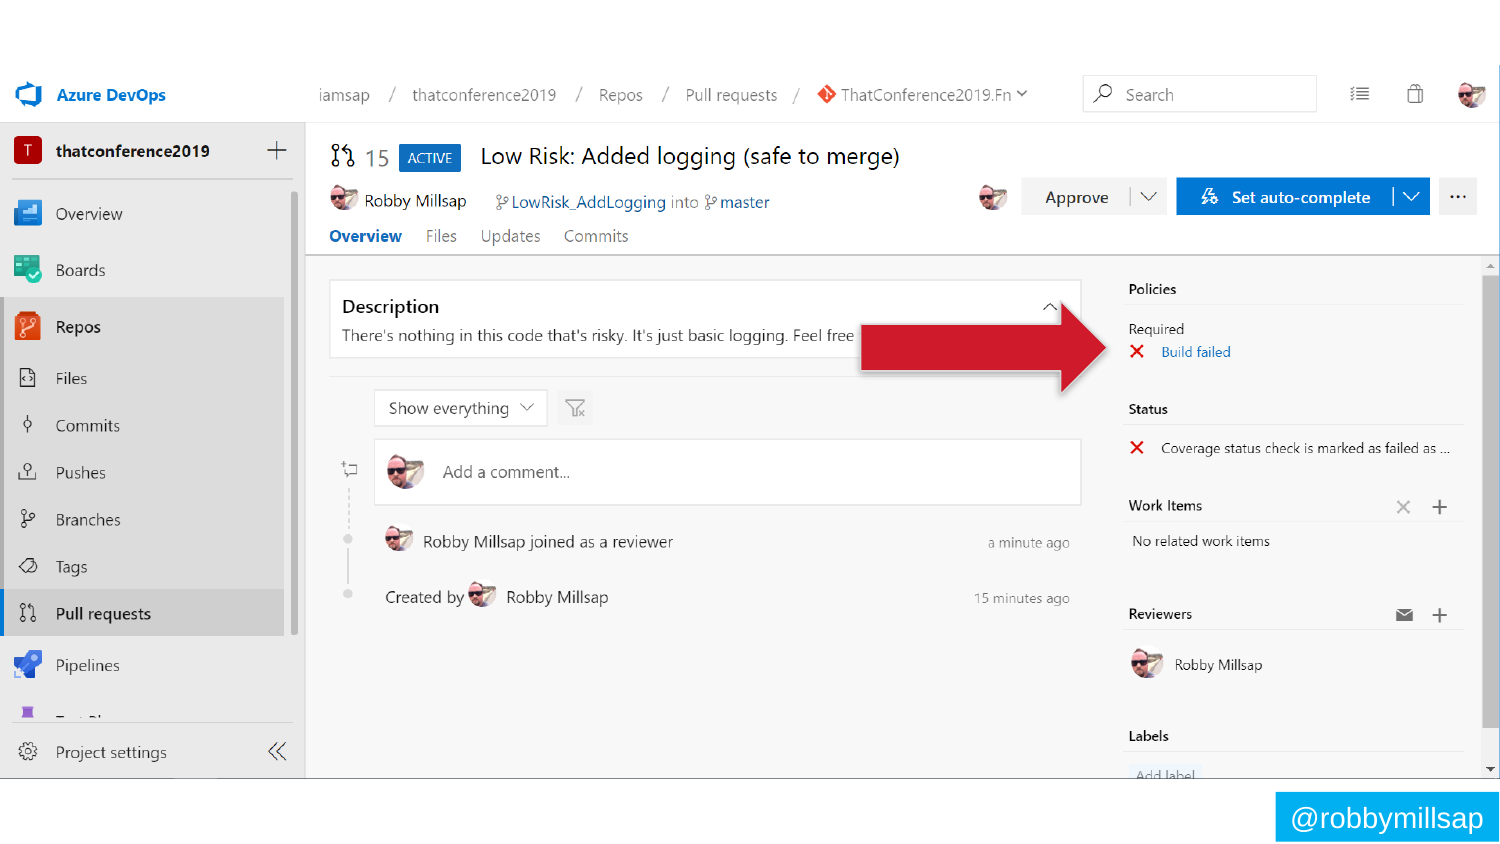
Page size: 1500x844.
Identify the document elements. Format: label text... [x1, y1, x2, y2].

picture [0, 65, 1500, 779]
text_box @robbymillsap [1275, 791, 1500, 842]
